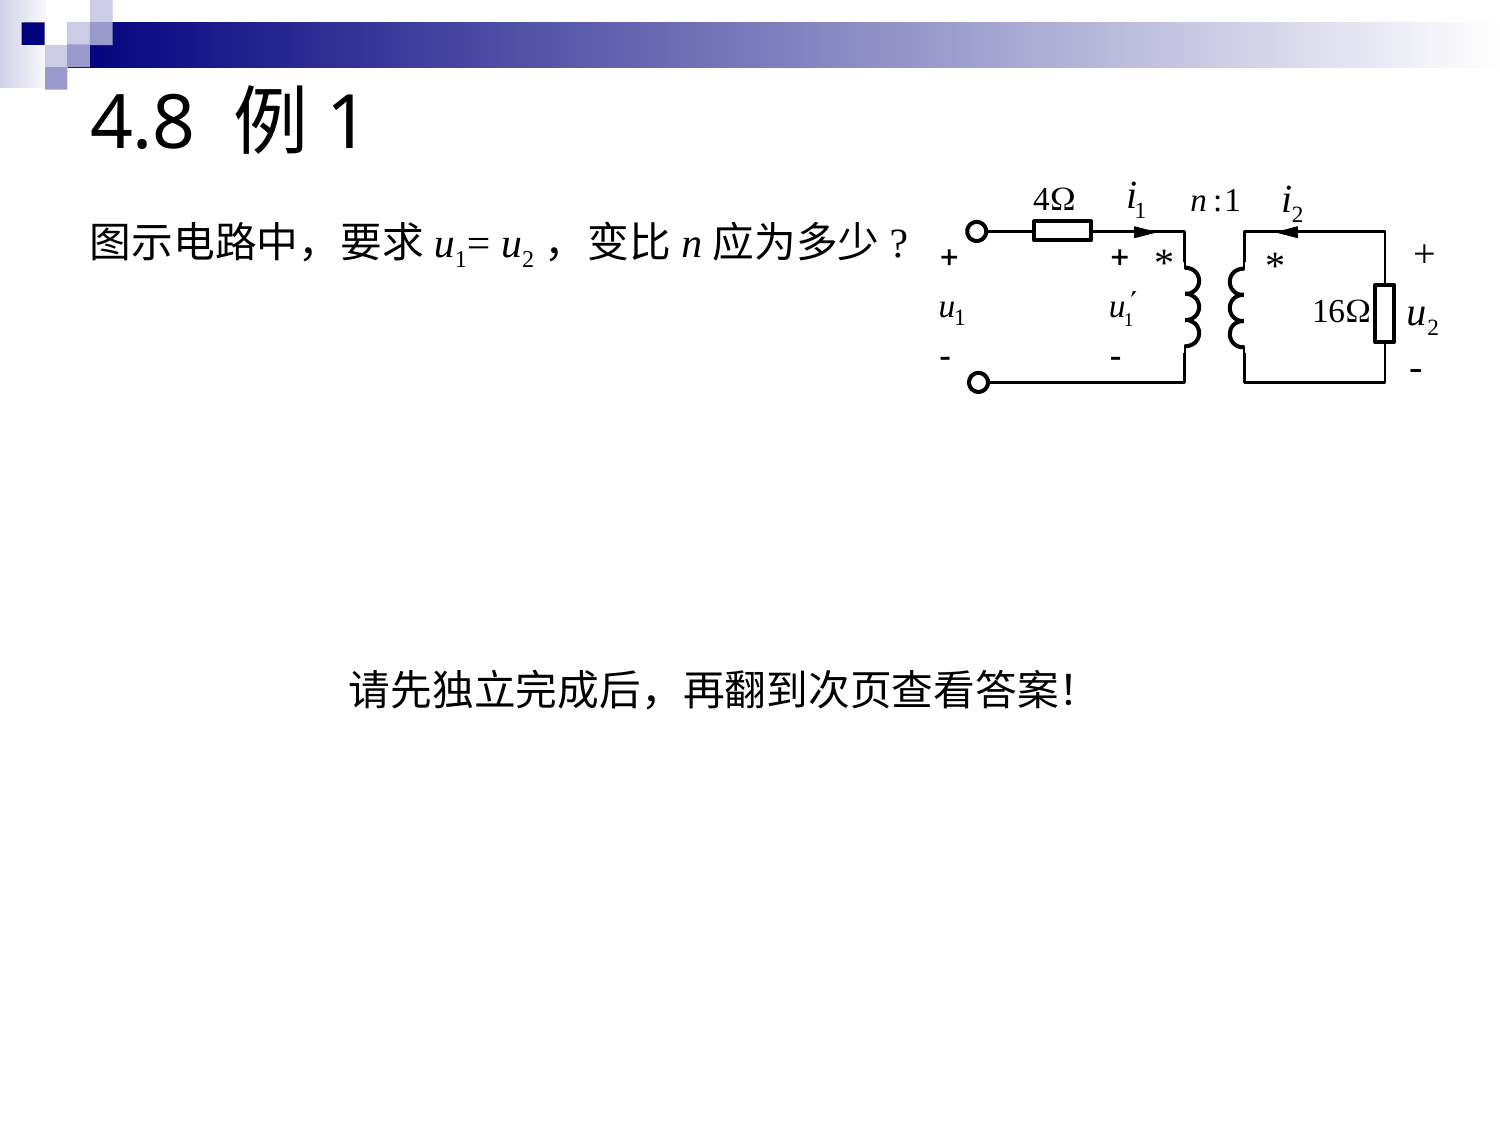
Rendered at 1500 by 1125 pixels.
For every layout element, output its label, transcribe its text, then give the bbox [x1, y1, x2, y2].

text_box 请先独立完成后，再翻到次页查看答案！ [334, 656, 1200, 722]
text_box 图示电路中，要求u1= u2，变比n应为多少? [74, 208, 927, 280]
title 4.8 例1 [75, 75, 1425, 163]
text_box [927, 162, 1469, 400]
